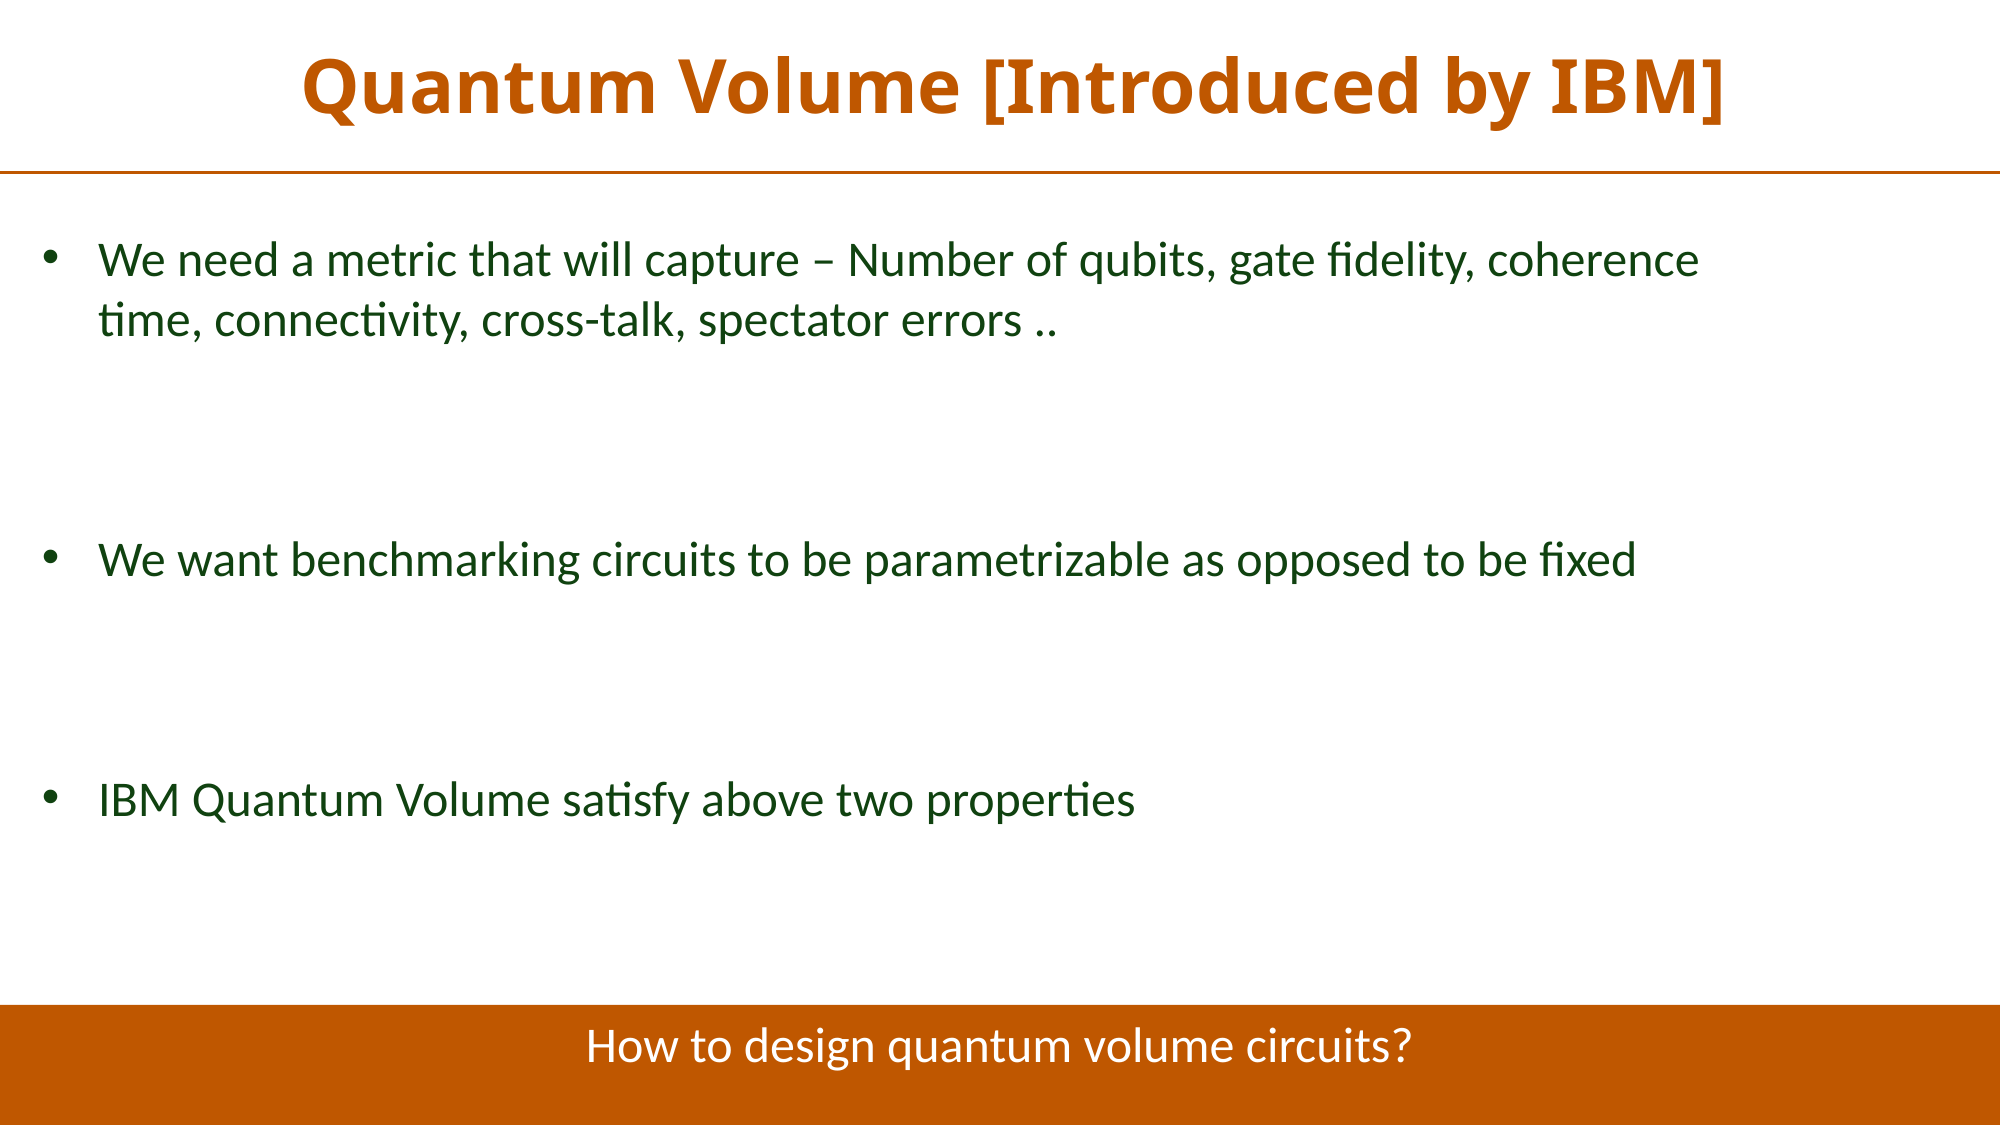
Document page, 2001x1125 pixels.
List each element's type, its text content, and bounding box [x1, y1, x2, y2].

text_box How to design quantum volume circuits? [0, 1004, 2000, 1125]
list We need a metric that will capture – Number of qubits, gate fidelity, coherence time, connectivity, cross-talk, spectator errors .. We want benchmarking circuits to be parametrizable as opposed to be fixed IBM Quantum Volume satisfy above two properties [26, 218, 1827, 894]
text_box Quantum Volume [Introduced by IBM] [26, 6, 2000, 172]
